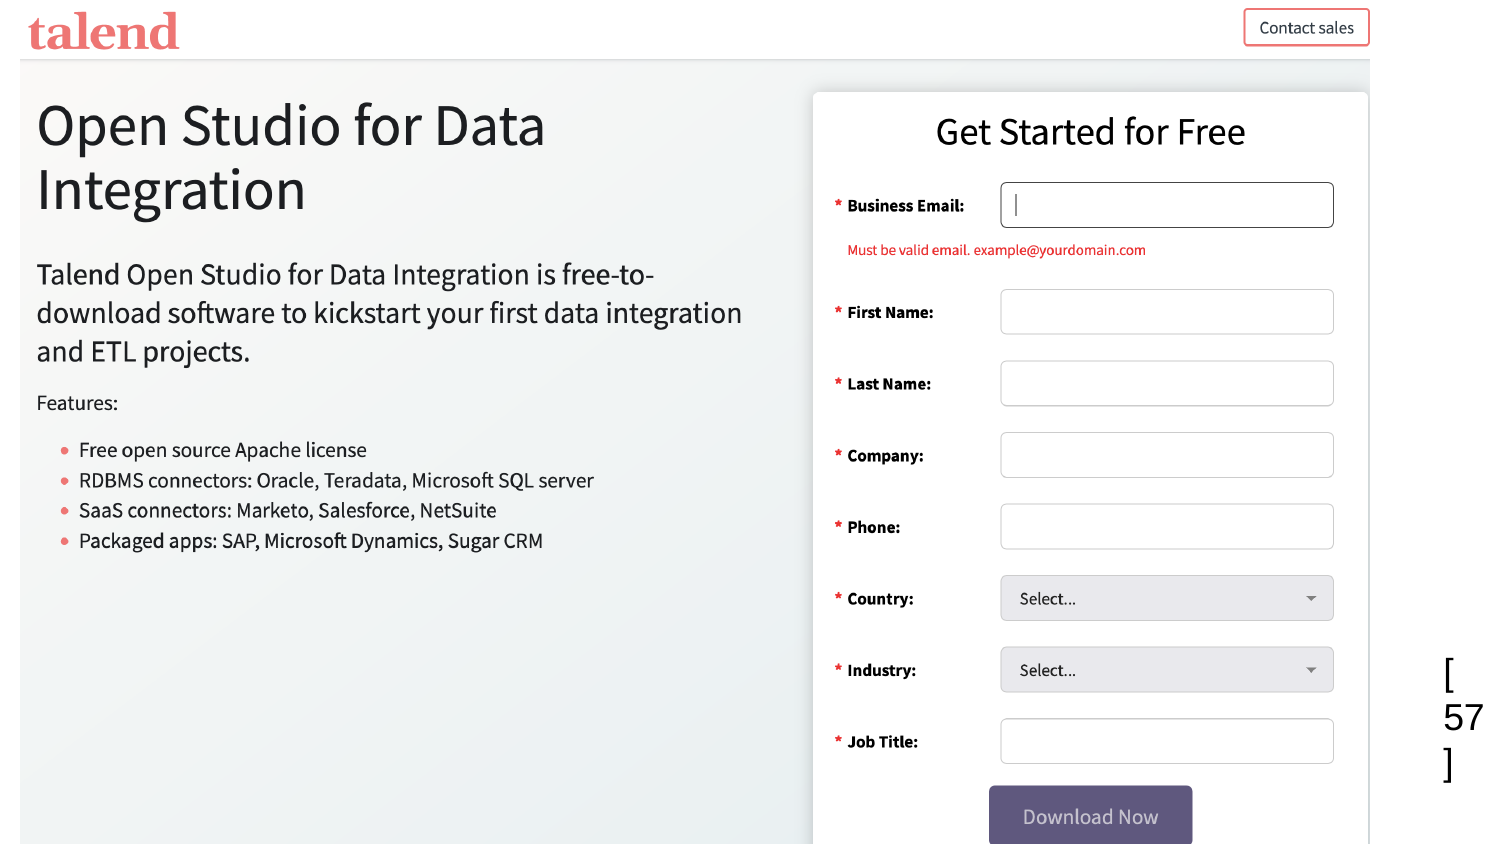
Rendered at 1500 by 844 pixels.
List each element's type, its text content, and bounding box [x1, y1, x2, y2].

slide_number [57] [1428, 640, 1500, 705]
picture [20, 0, 1370, 844]
